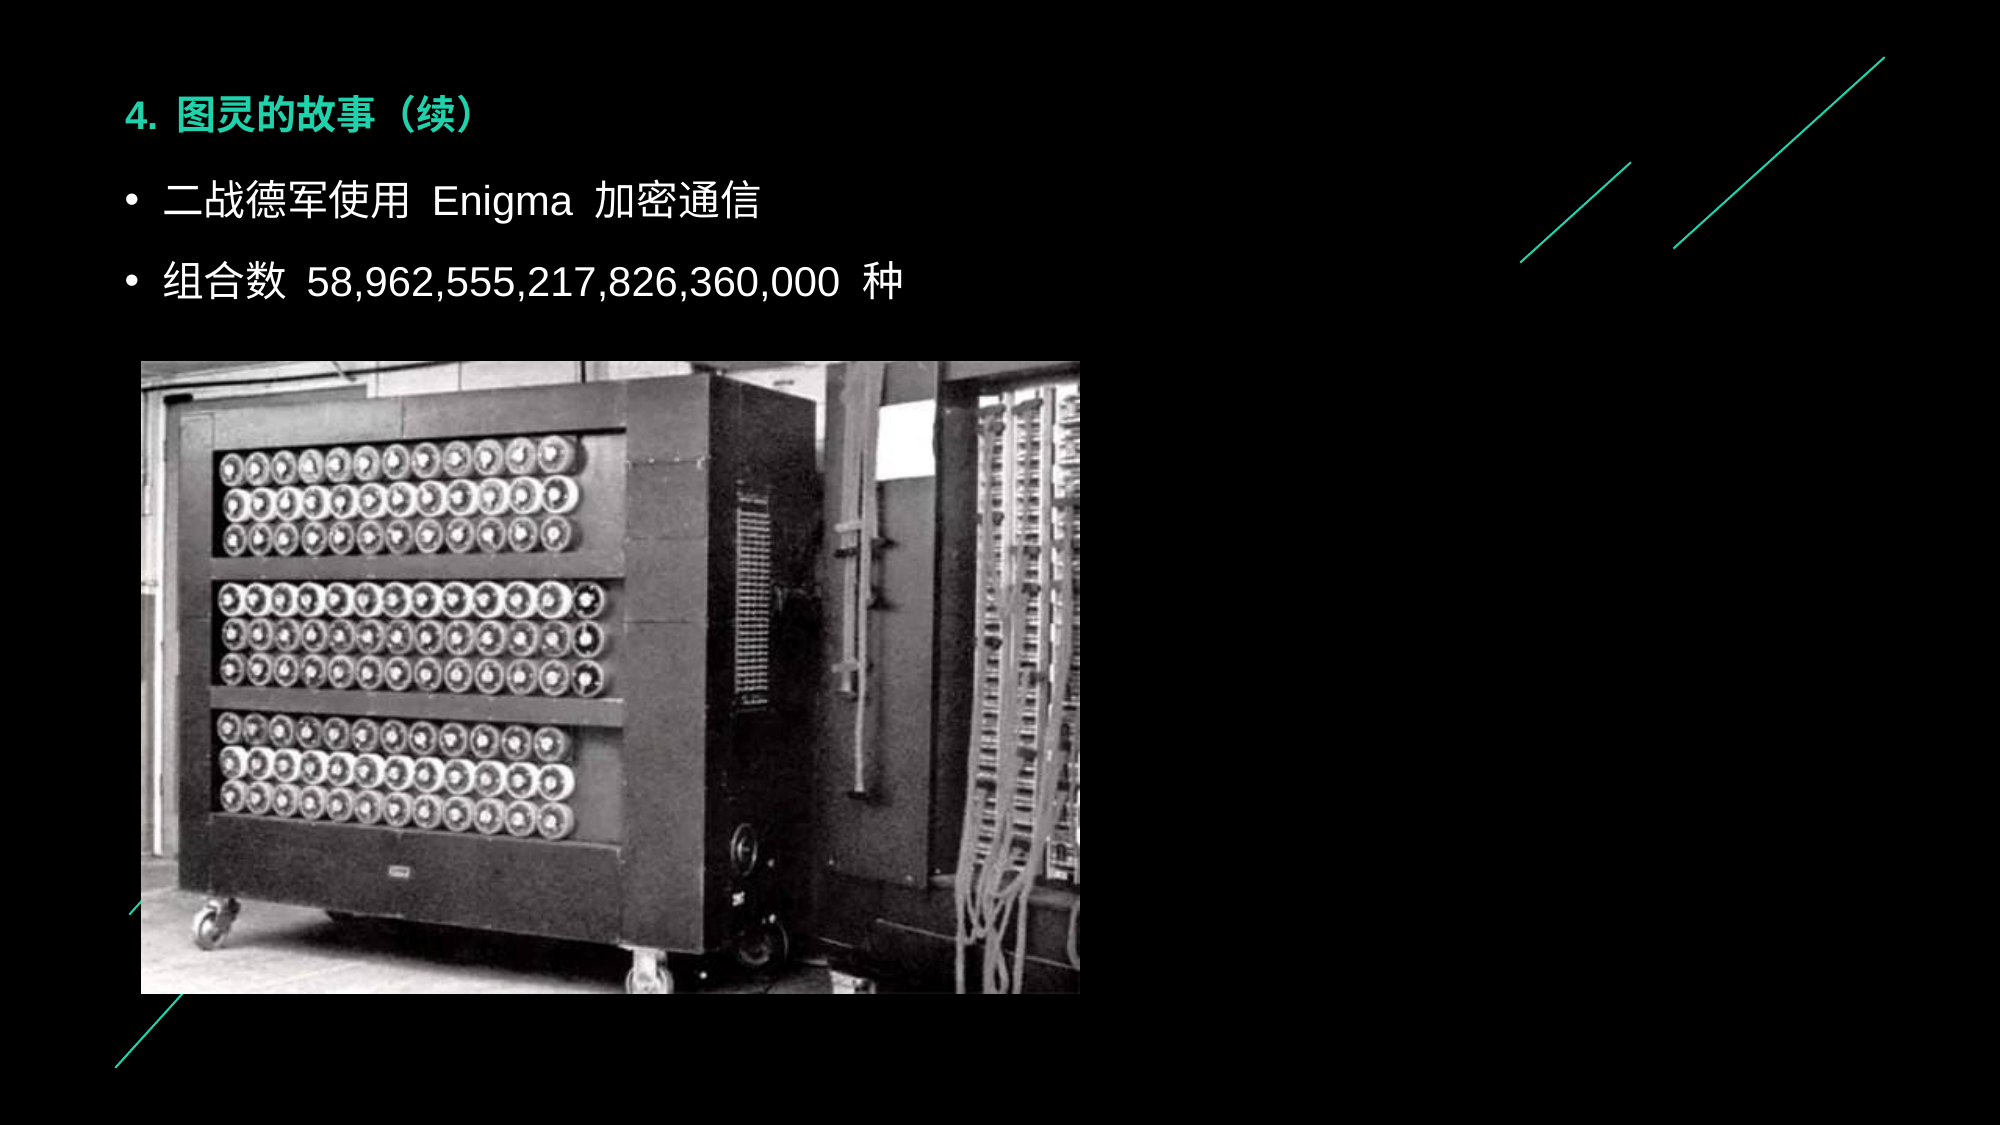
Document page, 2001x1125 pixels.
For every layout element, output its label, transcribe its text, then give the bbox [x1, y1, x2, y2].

picture [141, 361, 1080, 994]
title 4. 图灵的故事（续） [109, 72, 1891, 146]
list 二战德军使用 Enigma 加密通信 组合数 58,962,555,217,826,360,000 种 [109, 156, 1202, 1041]
